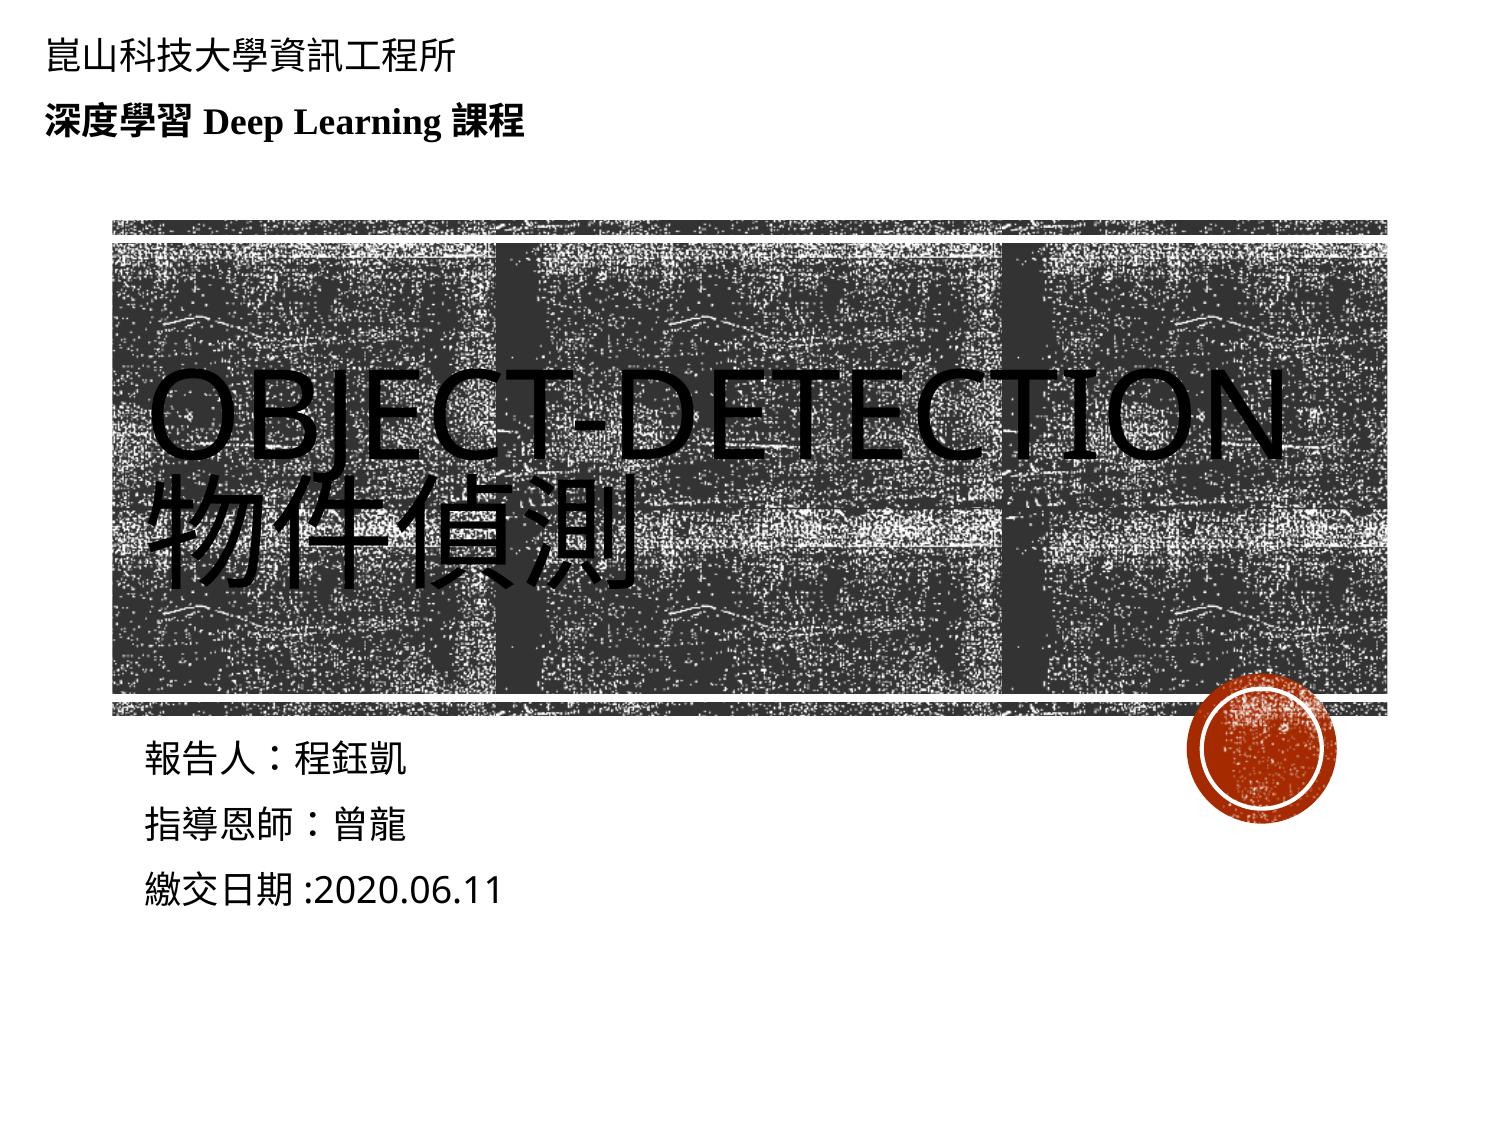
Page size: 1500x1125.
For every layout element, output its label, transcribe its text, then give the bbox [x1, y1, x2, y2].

text_box 深度學習Deep Learning課程 [29, 89, 556, 150]
title Object-Detection 物件偵測 [129, 234, 1375, 733]
subtitle 報告人：程鈺凱 指導恩師：曾龍 繳交日期:2020.06.11 [129, 732, 655, 962]
text_box 崑山科技大學資訊工程所 [29, 24, 680, 84]
